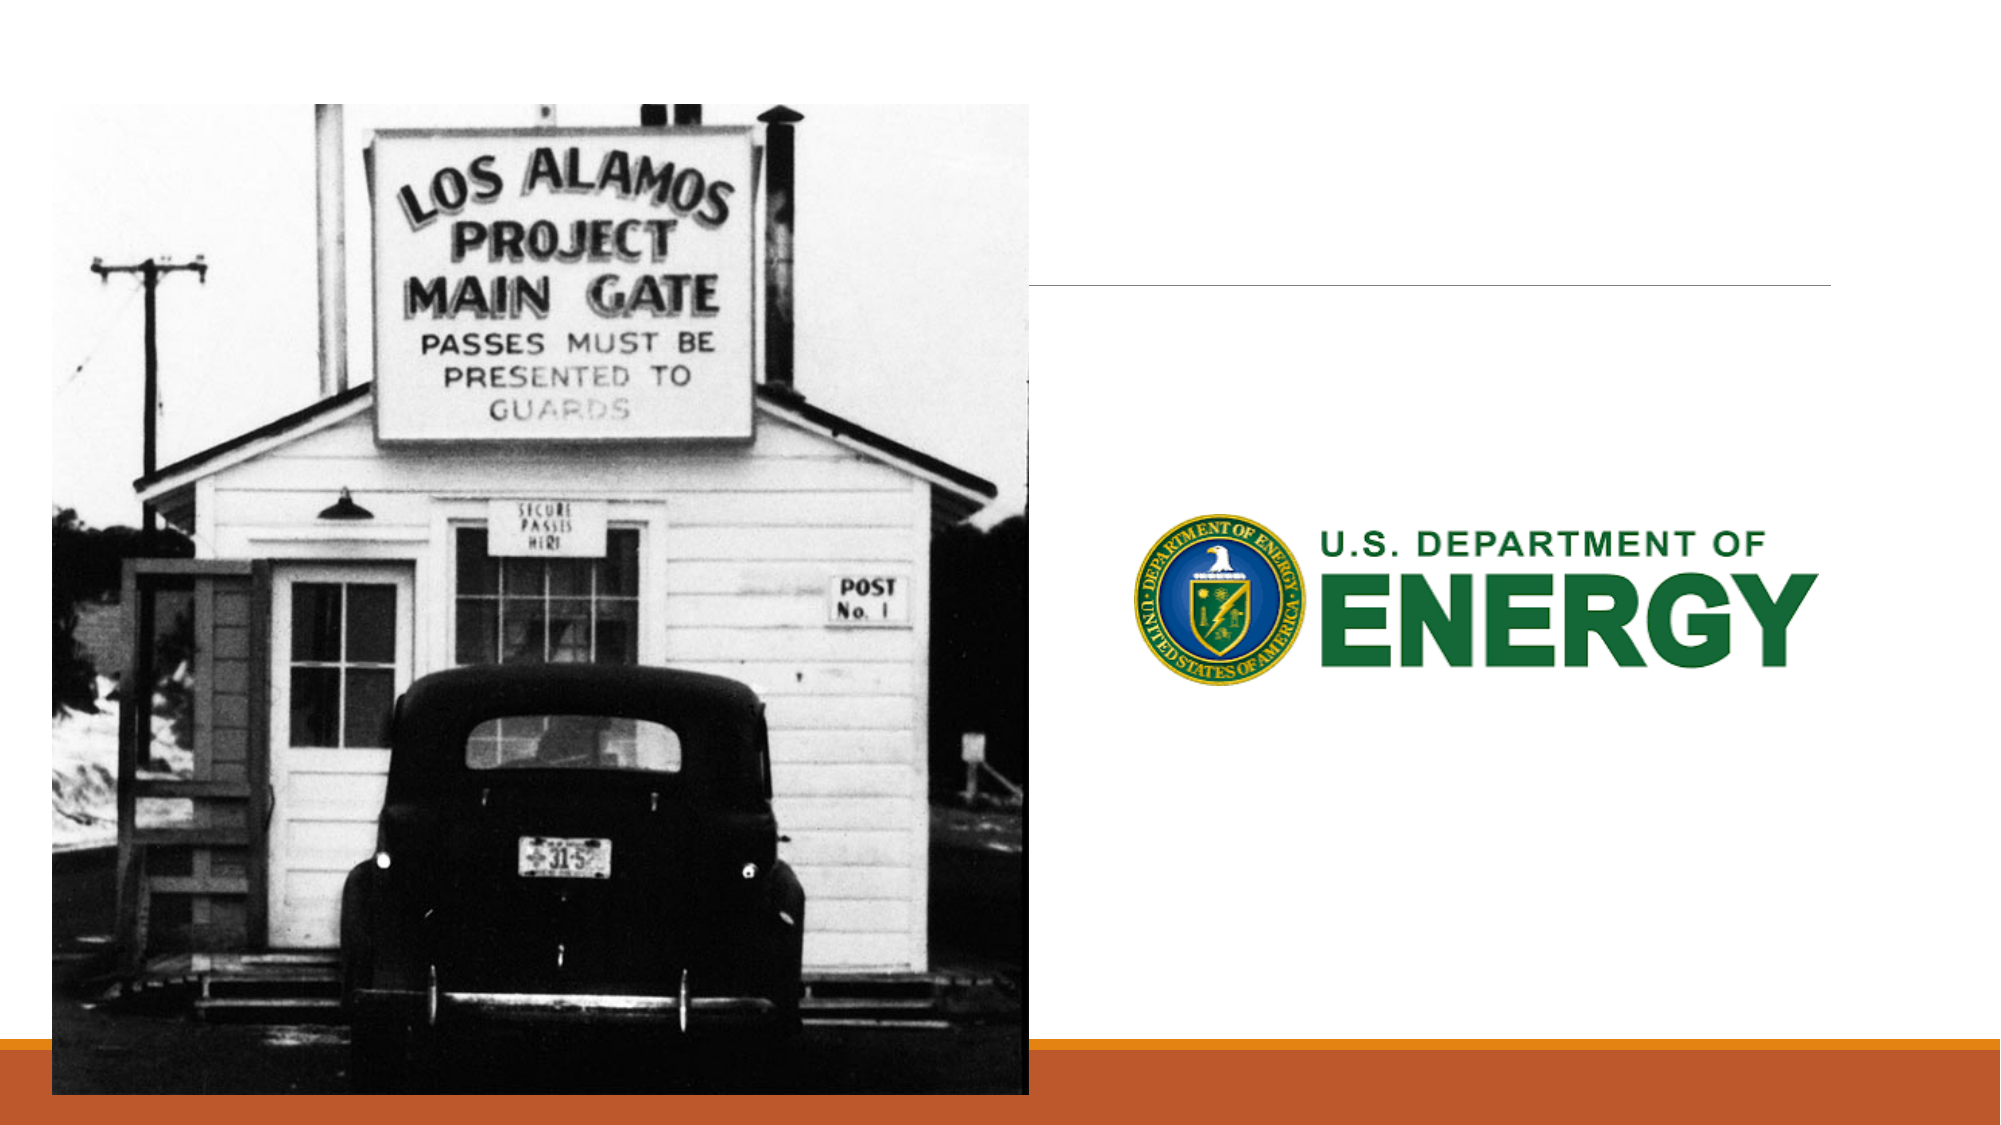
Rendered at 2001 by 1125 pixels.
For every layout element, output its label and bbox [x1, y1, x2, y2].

picture [1133, 513, 1819, 687]
picture [51, 104, 1029, 1096]
